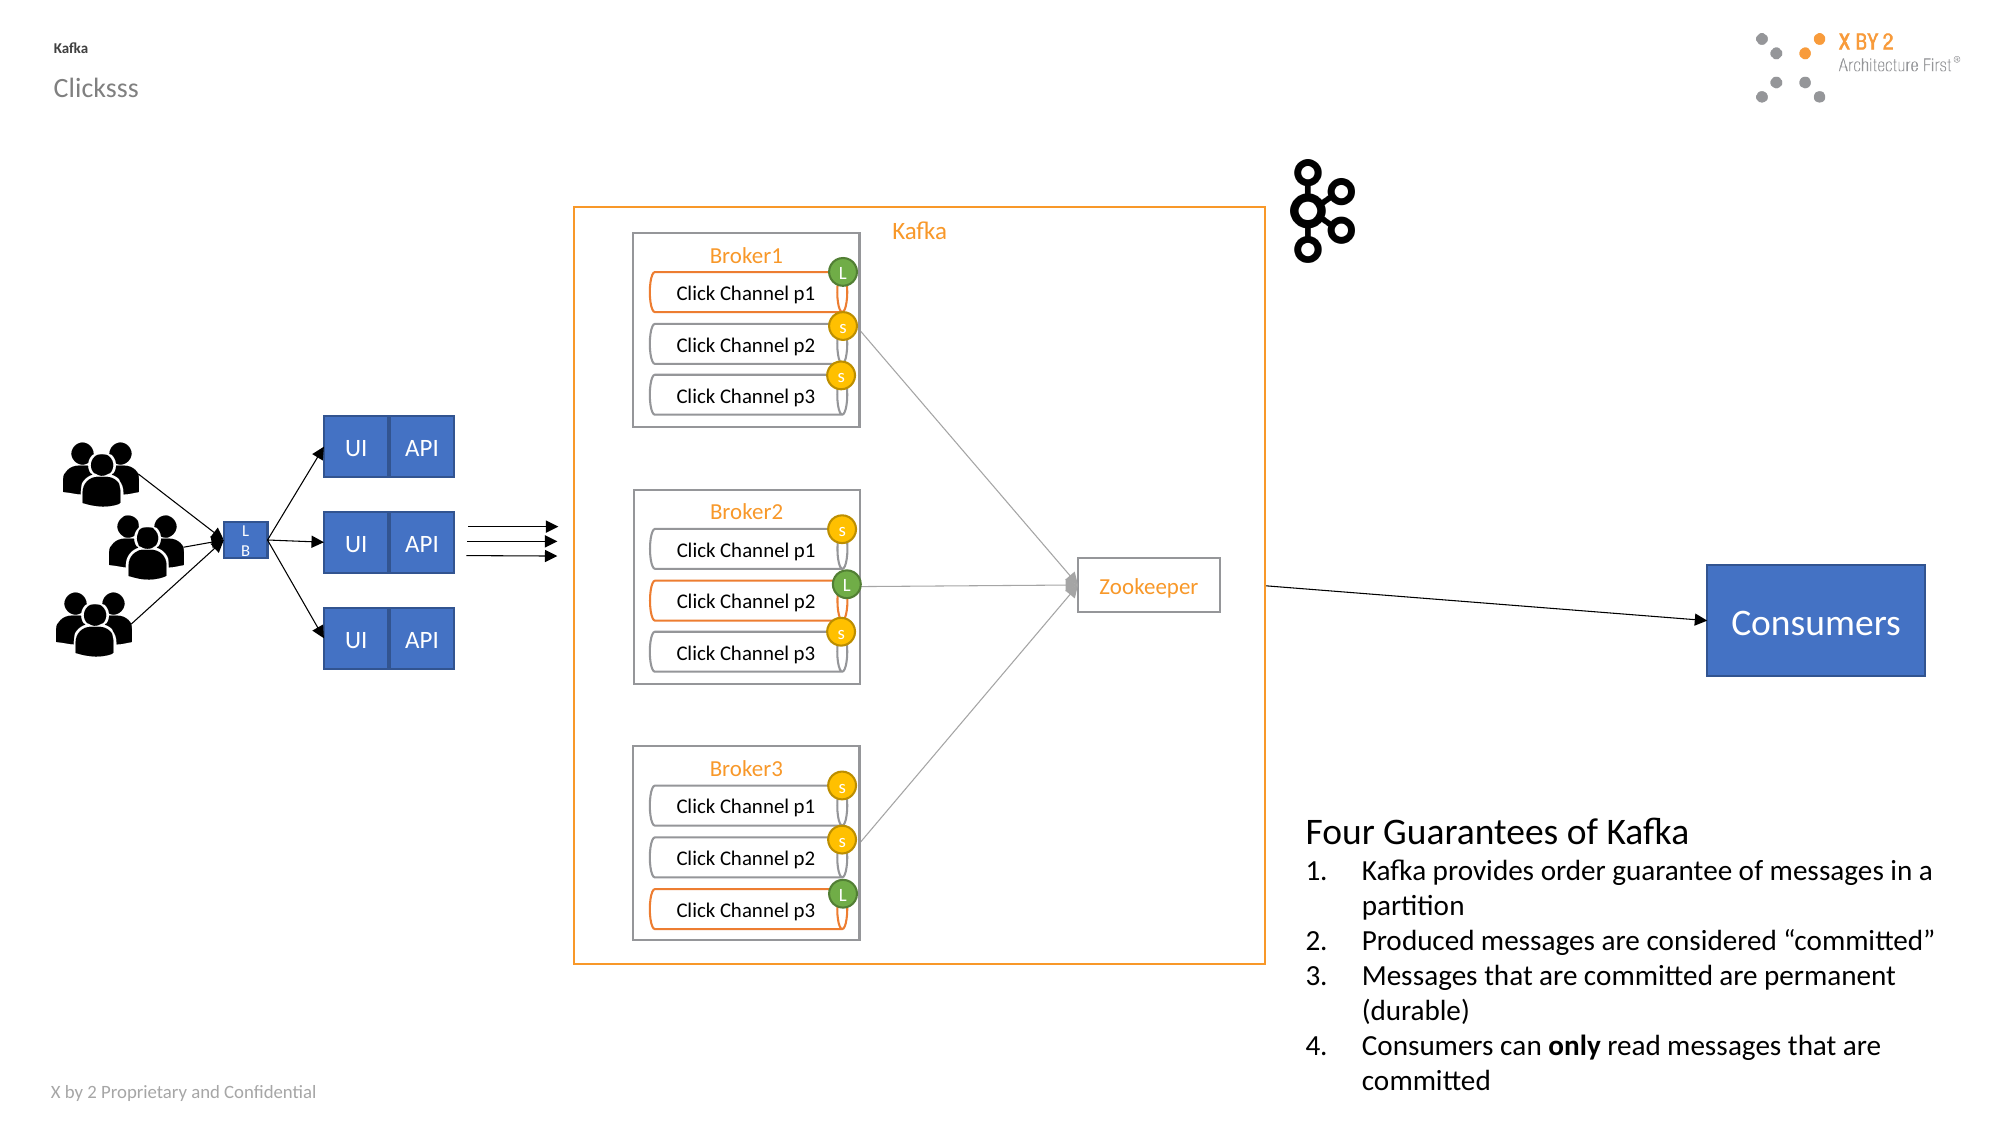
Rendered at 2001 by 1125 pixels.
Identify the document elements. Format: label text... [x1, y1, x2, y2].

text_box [1265, 585, 1708, 621]
text_box [839, 647, 846, 669]
text_box L [828, 878, 859, 909]
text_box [633, 232, 860, 427]
text_box Zookeeper [1078, 557, 1221, 613]
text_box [56, 416, 455, 669]
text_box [859, 585, 1078, 844]
picture [1290, 159, 1355, 263]
text_box Four Guarantees of Kafka Kafka provides order guarantee of messages in a partition Produced messages are considered “committed” Messages that are committed are permanent (durable) Consumers can only read messages that are committed [1290, 799, 2000, 1104]
text_box Kafka [573, 206, 1266, 965]
text_box s [826, 616, 857, 647]
text_box Click Channel p3 [648, 630, 849, 673]
text_box Consumers [1706, 564, 1926, 677]
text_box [859, 329, 1078, 584]
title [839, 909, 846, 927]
text_box L [831, 569, 859, 600]
text_box Broker2 [633, 489, 859, 685]
text_box s [827, 824, 858, 855]
text_box s [827, 770, 858, 801]
text_box Click Channel p2 [648, 579, 841, 622]
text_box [466, 526, 559, 557]
text_box Click Channel p3 [648, 888, 849, 931]
text_box s [827, 514, 858, 545]
title Kafka [38, 33, 1863, 65]
text_box Click Channel p2 [648, 836, 849, 879]
picture [1756, 33, 1963, 103]
text_box Broker3 [632, 745, 861, 941]
list Clicksss [38, 66, 1863, 112]
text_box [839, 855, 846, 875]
text_box [839, 598, 846, 617]
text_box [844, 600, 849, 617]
